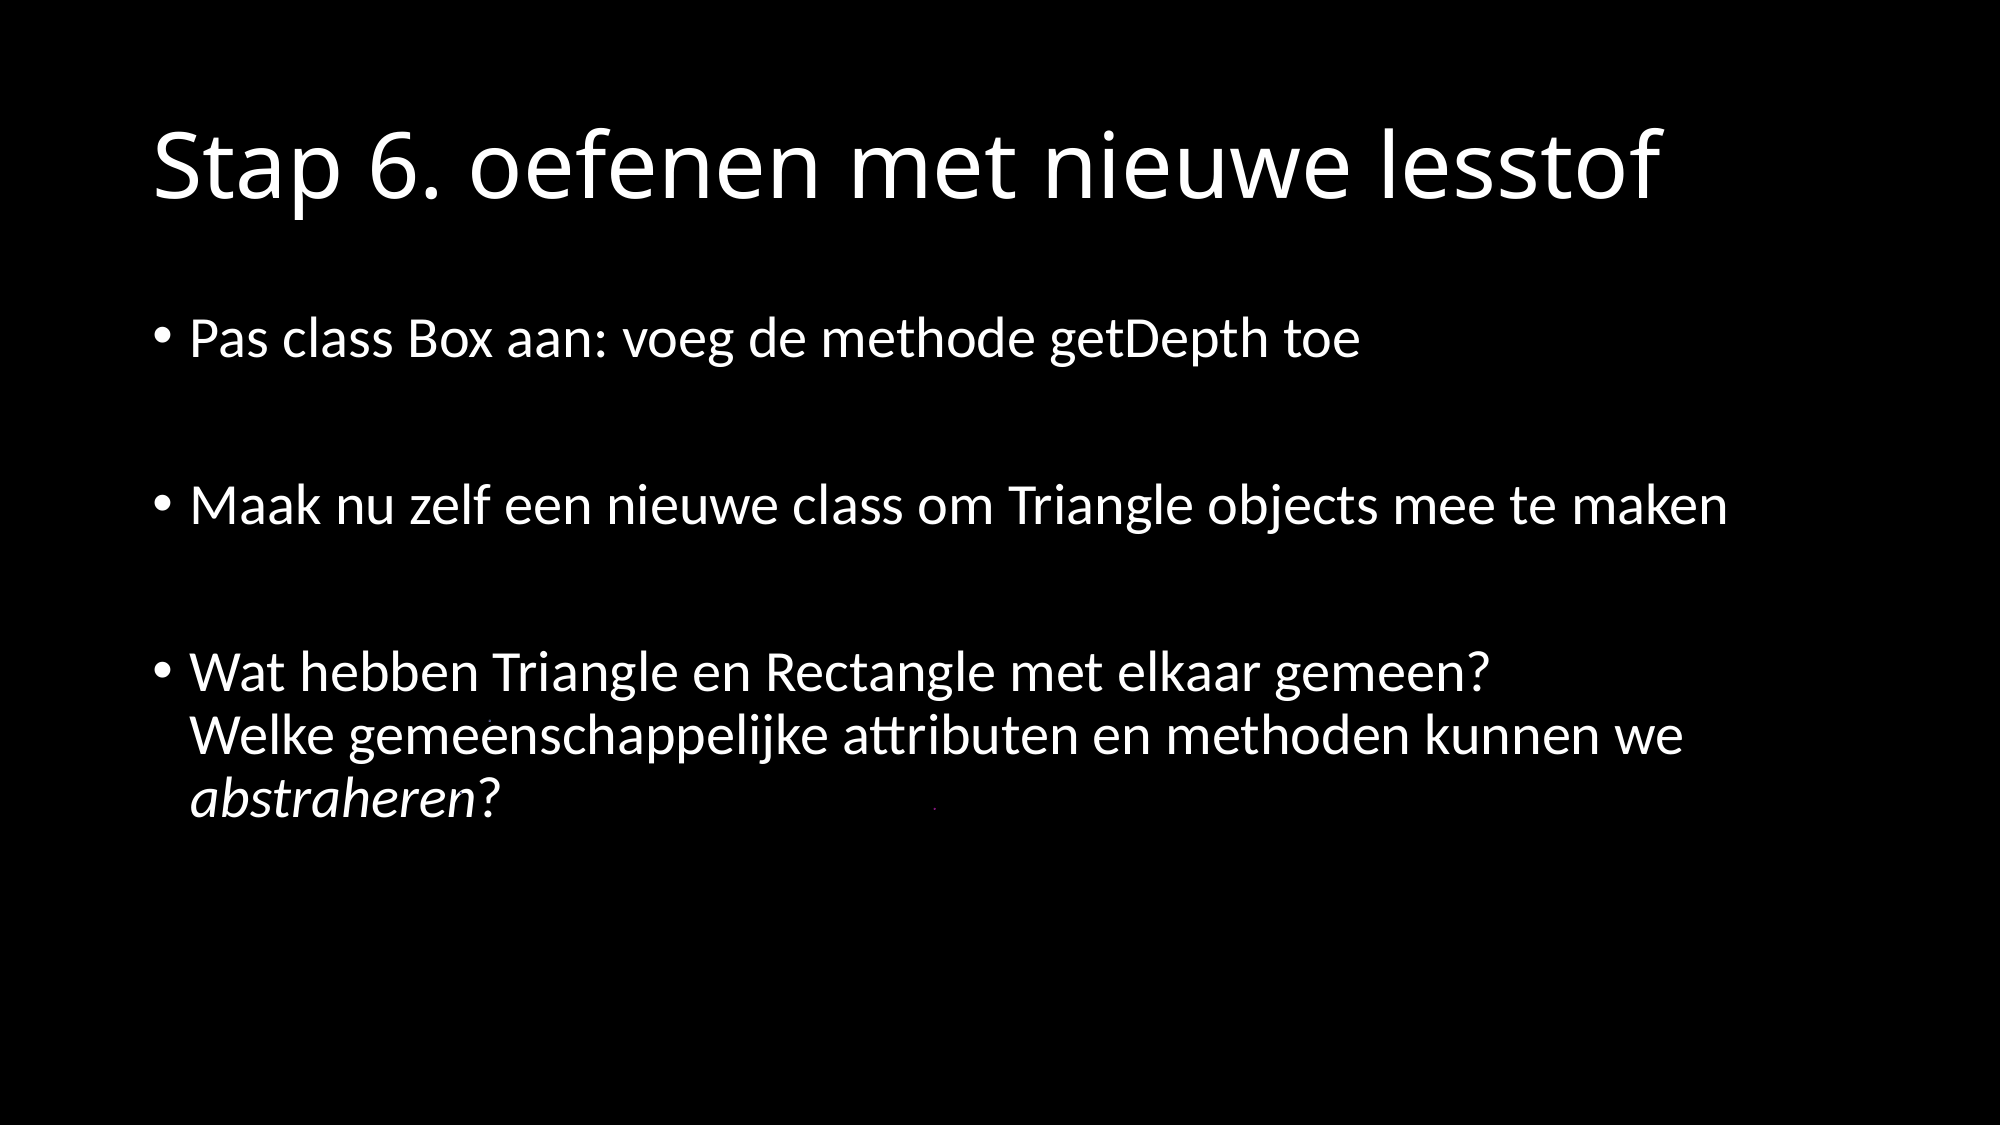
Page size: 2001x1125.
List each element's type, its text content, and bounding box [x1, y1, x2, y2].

picture [457, 789, 464, 796]
picture [931, 805, 938, 812]
picture [486, 717, 493, 724]
title Stap 6. oefenen met nieuwe lesstof [137, 59, 1863, 278]
list Pas class Box aan: voeg de methode getDepth toe Maak nu zelf een nieuwe class om Triangle objects mee te maken Wat hebben Triangle en Rectangle met elkaar gemeen? Welke gemeenschappelijke attributen en methoden kunnen we abstraheren? [137, 299, 1863, 1014]
